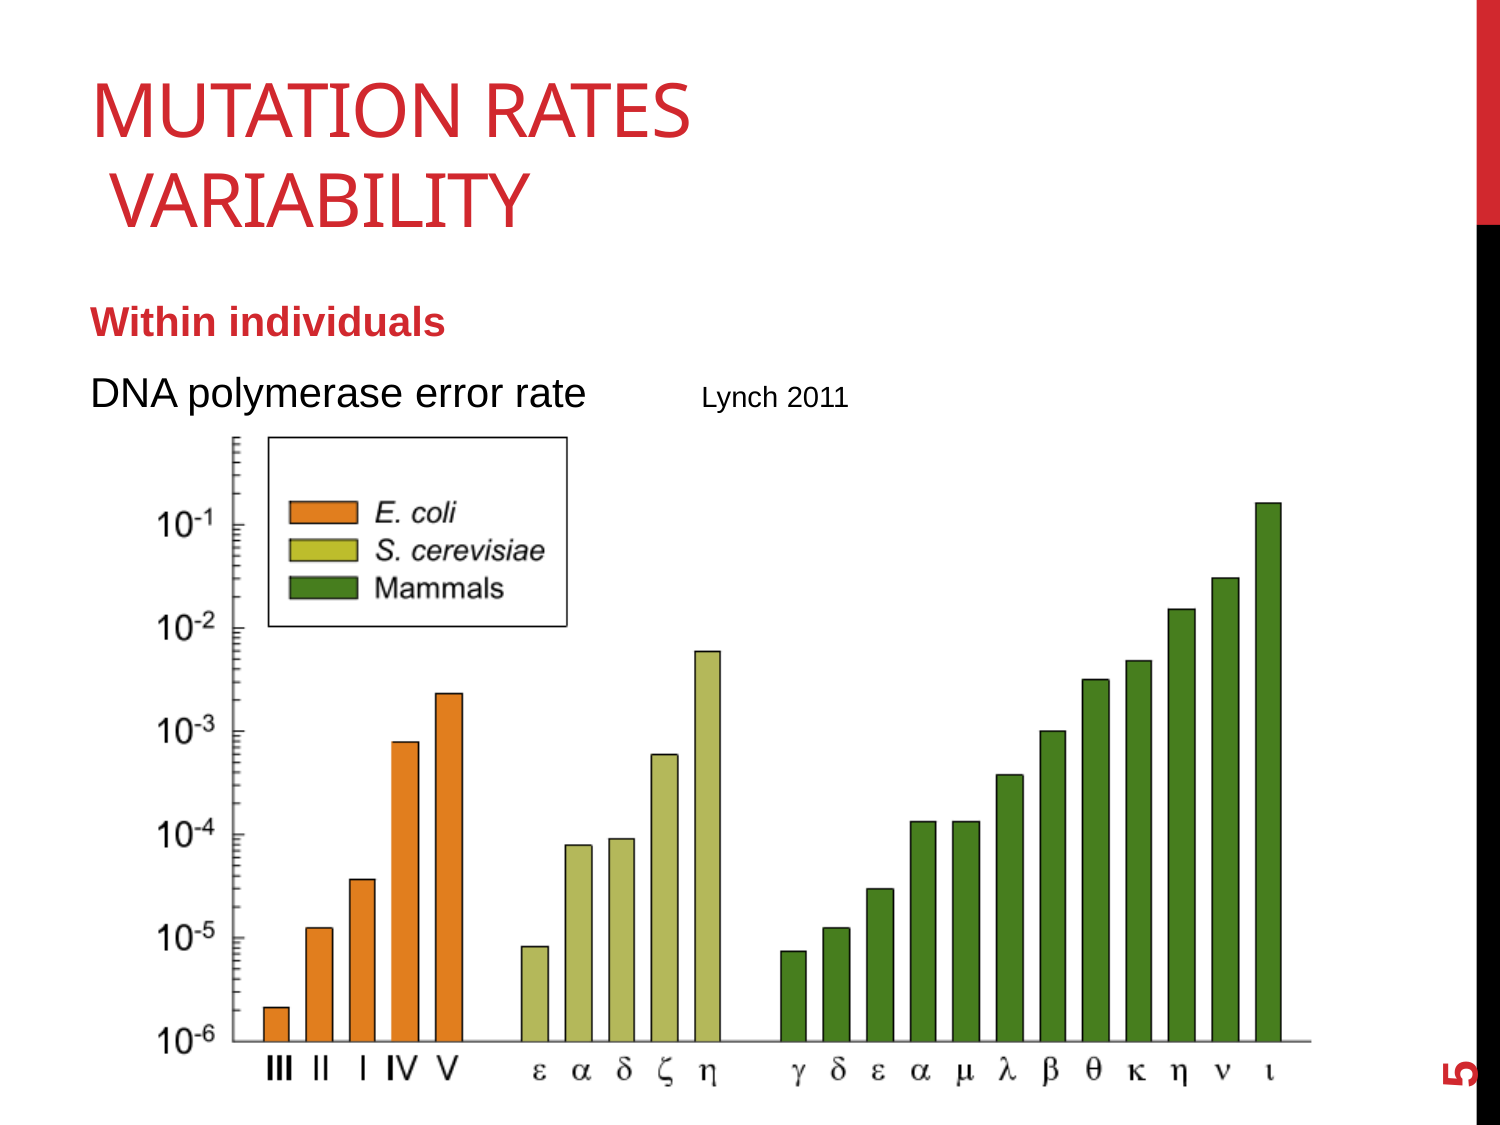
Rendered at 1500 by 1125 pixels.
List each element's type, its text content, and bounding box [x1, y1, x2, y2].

title mutation rates Variability [75, 25, 1025, 250]
slide_number 5 [1427, 887, 1488, 1104]
list Within individuals DNA polymerase error rate Lynch 2011 [75, 287, 1325, 1005]
picture [139, 419, 1330, 1095]
